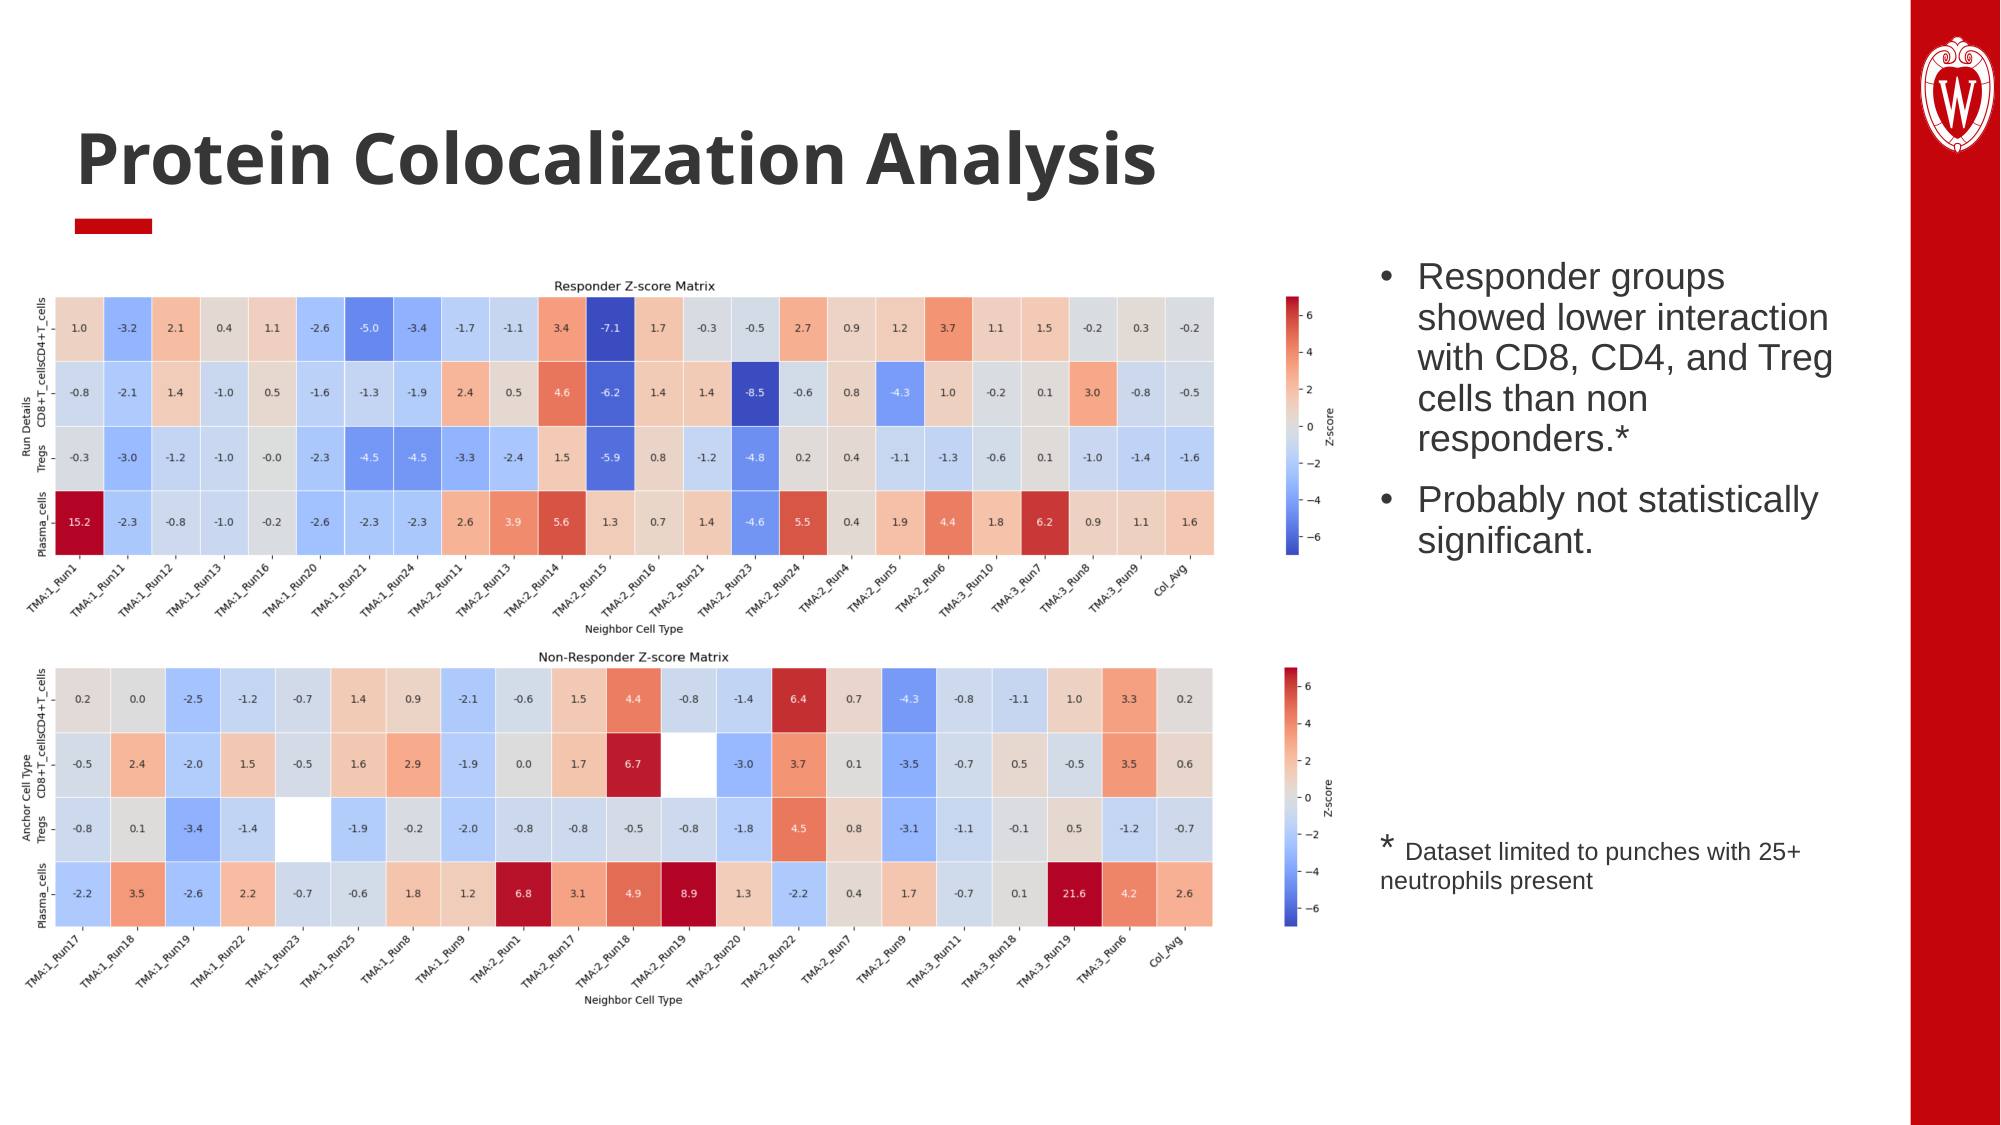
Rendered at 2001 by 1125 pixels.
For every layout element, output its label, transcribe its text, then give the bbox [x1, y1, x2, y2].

list Responder groups showed lower interaction with CD8, CD4, and Treg cells than non responders.* Probably not statistically significant. * Dataset limited to punches with 25+ neutrophils present [1380, 249, 1863, 910]
picture [10, 275, 1349, 1010]
picture [1920, 36, 1995, 154]
title Protein Colocalization Analysis [75, 115, 1863, 200]
